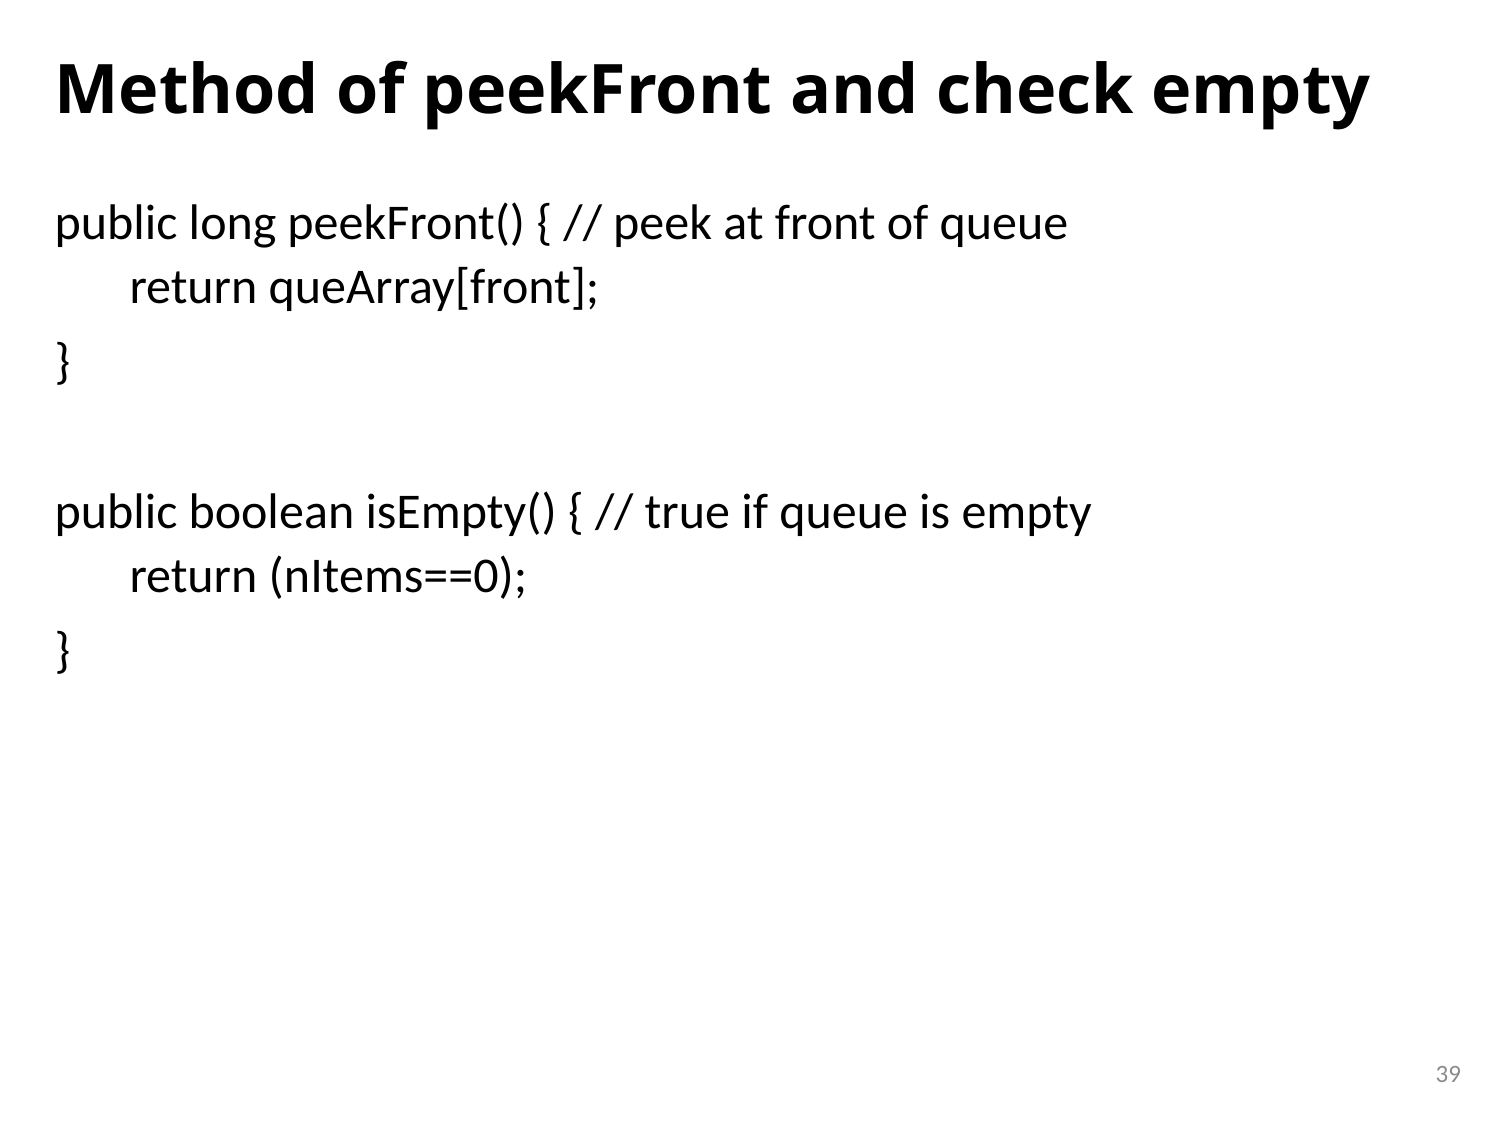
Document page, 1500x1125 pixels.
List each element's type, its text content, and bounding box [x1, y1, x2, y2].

slide_number 39 [1138, 1042, 1477, 1103]
list public long peekFront() { // peek at front of queue return queArray[front]; } public boolean isEmpty() { // true if queue is empty return (nItems==0); } [39, 188, 1461, 1085]
title Method of peekFront and check empty [39, 22, 1461, 161]
